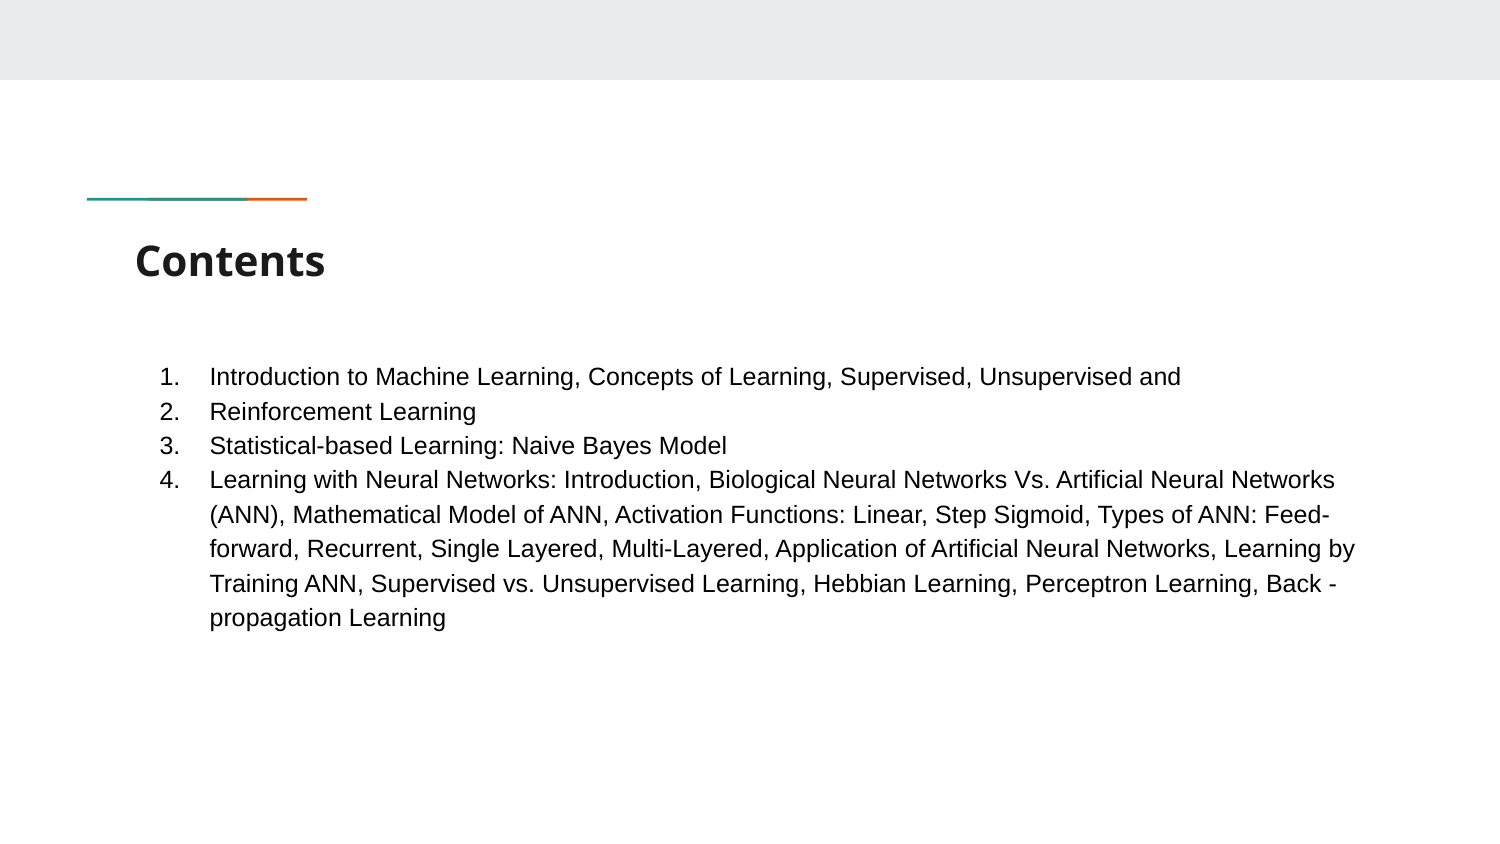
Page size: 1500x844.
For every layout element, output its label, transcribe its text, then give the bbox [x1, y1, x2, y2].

title Contents [119, 216, 1381, 305]
list Introduction to Machine Learning, Concepts of Learning, Supervised, Unsupervised and Reinforcement Learning Statistical-based Learning: Naive Bayes Model Learning with Neural Networks: Introduction, Biological Neural Networks Vs. Artificial Neural Networks (ANN), Mathematical Model of ANN, Activation Functions: Linear, Step Sigmoid, Types of ANN: Feed-forward, Recurrent, Single Layered, Multi-Layered, Application of Artificial Neural Networks, Learning by Training ANN, Supervised vs. Unsupervised Learning, Hebbian Learning, Perceptron Learning, Back - propagation Learning [119, 341, 1381, 712]
